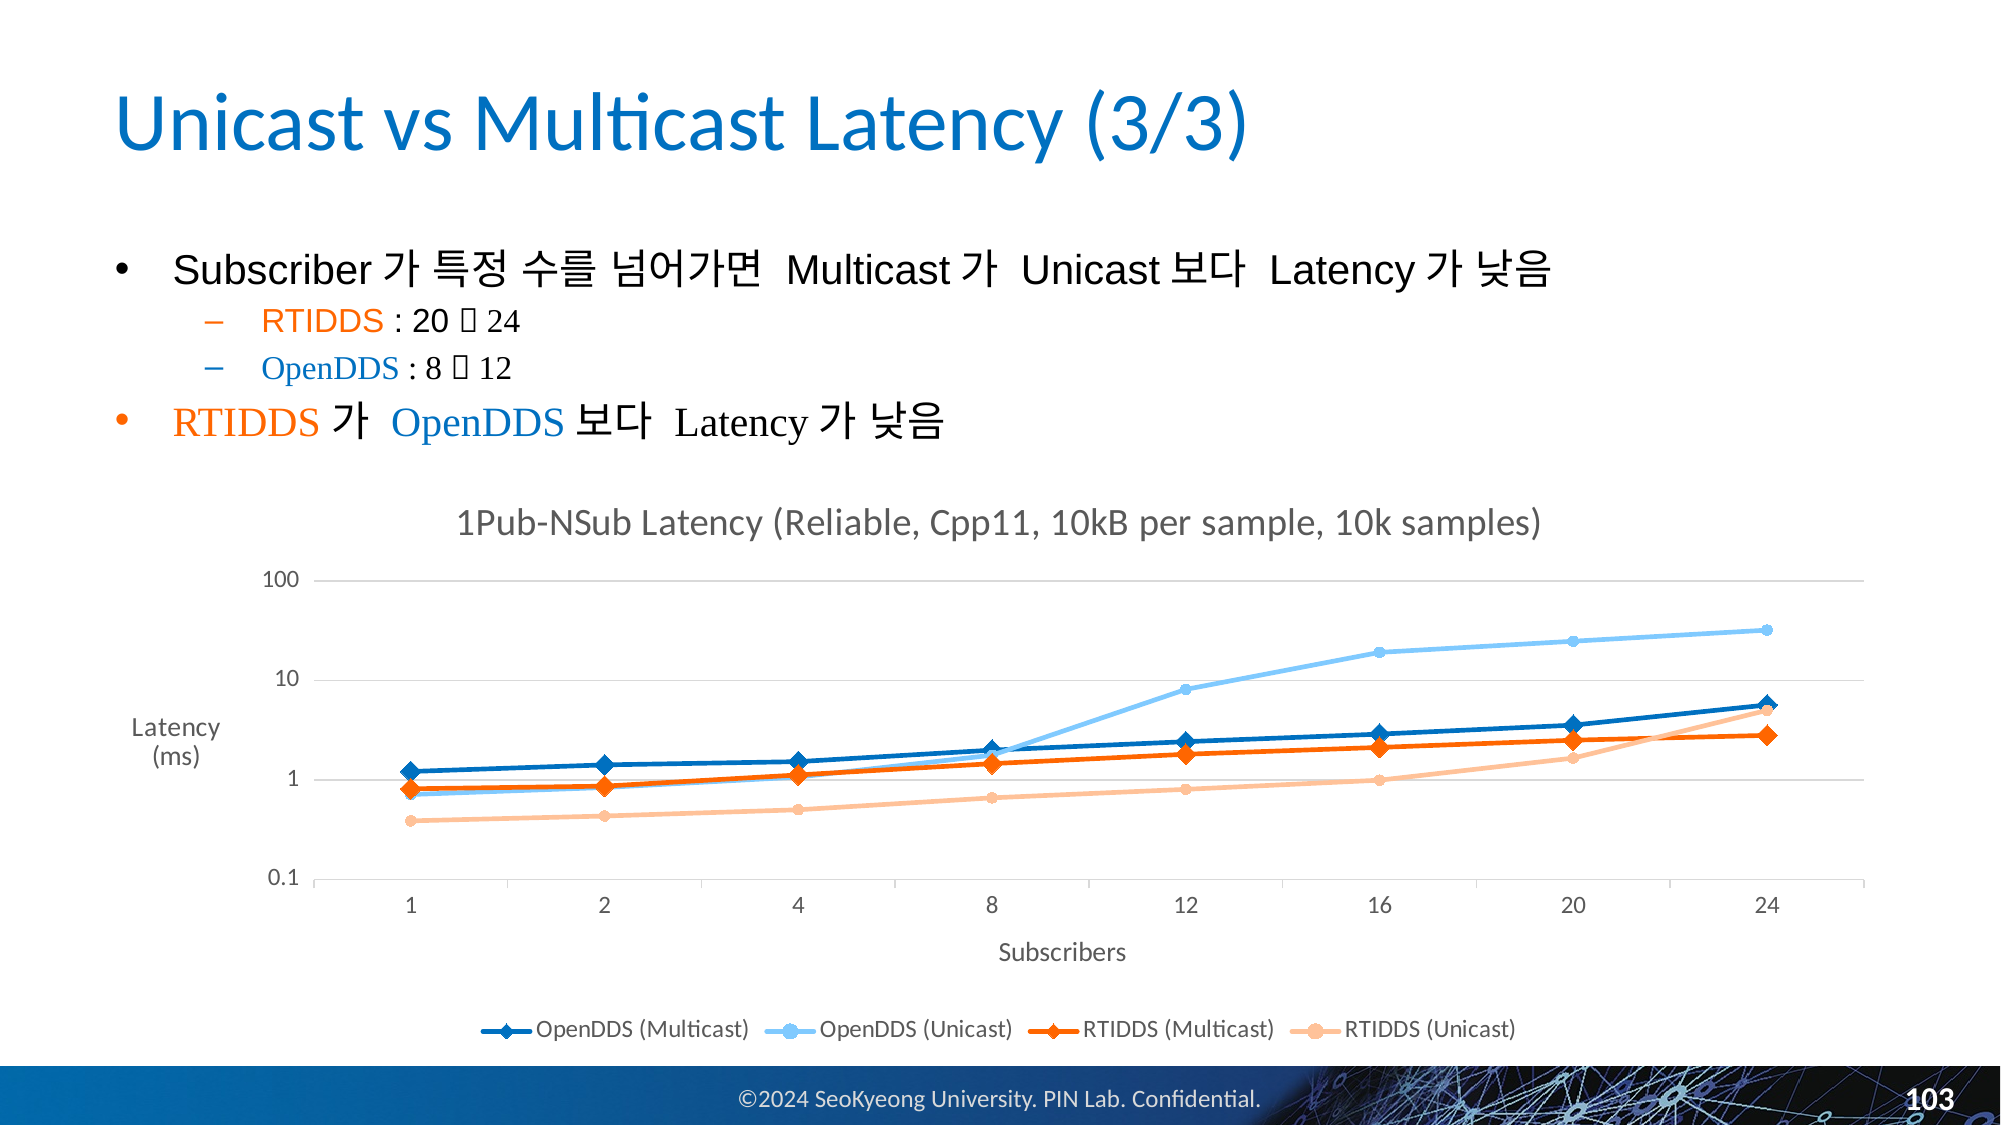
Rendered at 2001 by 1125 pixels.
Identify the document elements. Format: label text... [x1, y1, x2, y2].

title Unicast vs Multicast Latency (3/3) [99, 45, 1745, 200]
slide_number 103 [1519, 1067, 1970, 1125]
picture [0, 1066, 2001, 1125]
text_box Subscriber가 특정 수를 넘어가면 Multicast가 Unicast보다 Latency가 낮음 RTIDDS : 20  24 OpenDDS : 8  12 RTIDDS가 OpenDDS보다 Latency가 낮음 [99, 235, 1900, 474]
chart [99, 474, 1900, 1050]
